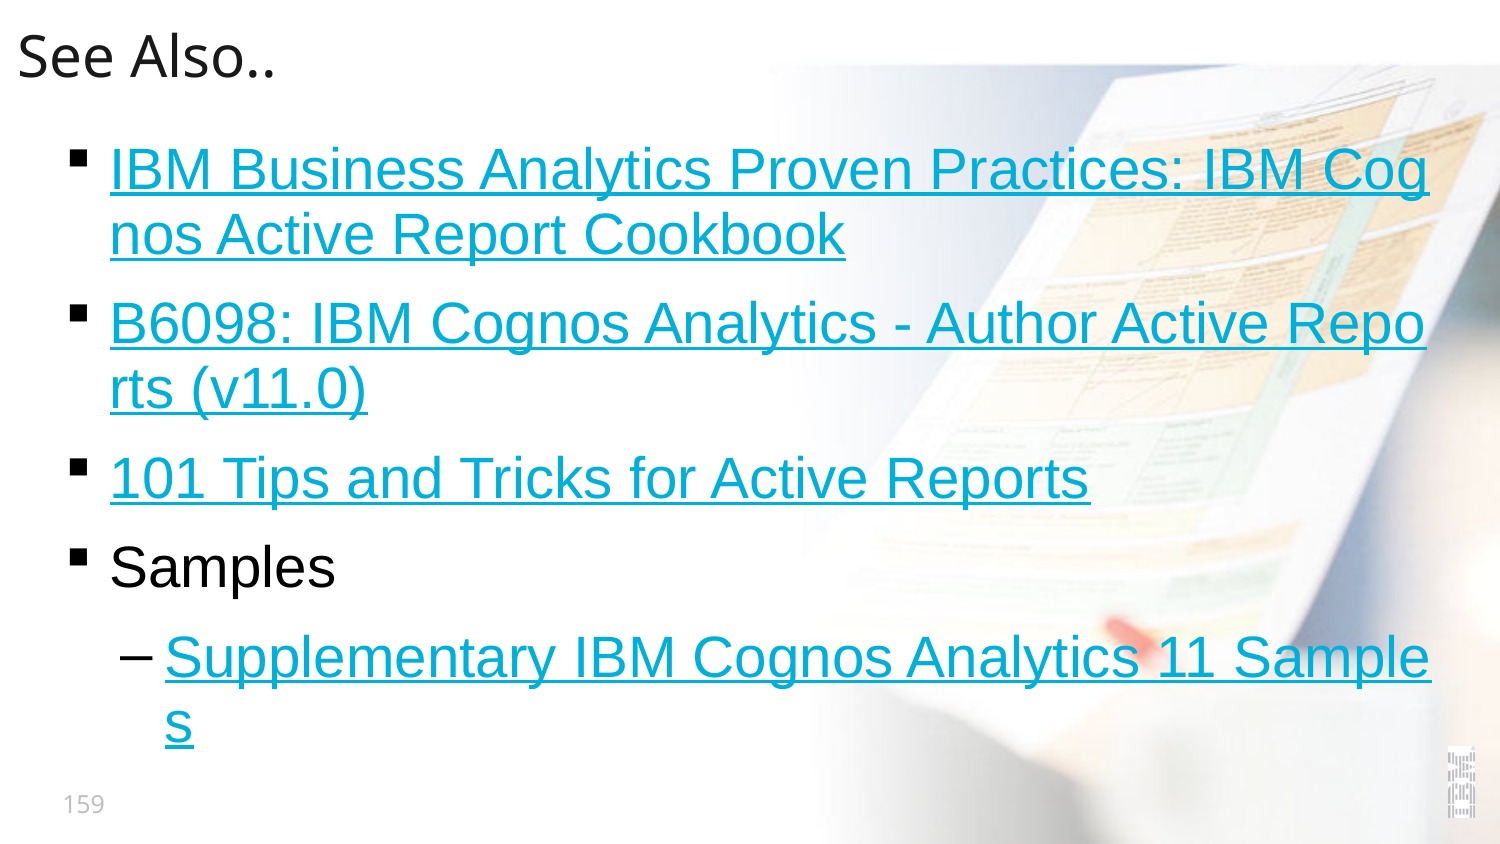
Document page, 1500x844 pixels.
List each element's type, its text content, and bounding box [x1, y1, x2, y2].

slide_number 159 [47, 782, 398, 828]
list IBM Business Analytics Proven Practices: IBM Cognos Active Report Cookbook B6098: IBM Cognos Analytics - Author Active Reports (v11.0) 101 Tips and Tricks for Active Reports Samples Supplementary IBM Cognos Analytics 11 Samples [47, 119, 1453, 798]
picture [0, 119, 1500, 844]
title See Also.. [0, 0, 1500, 119]
